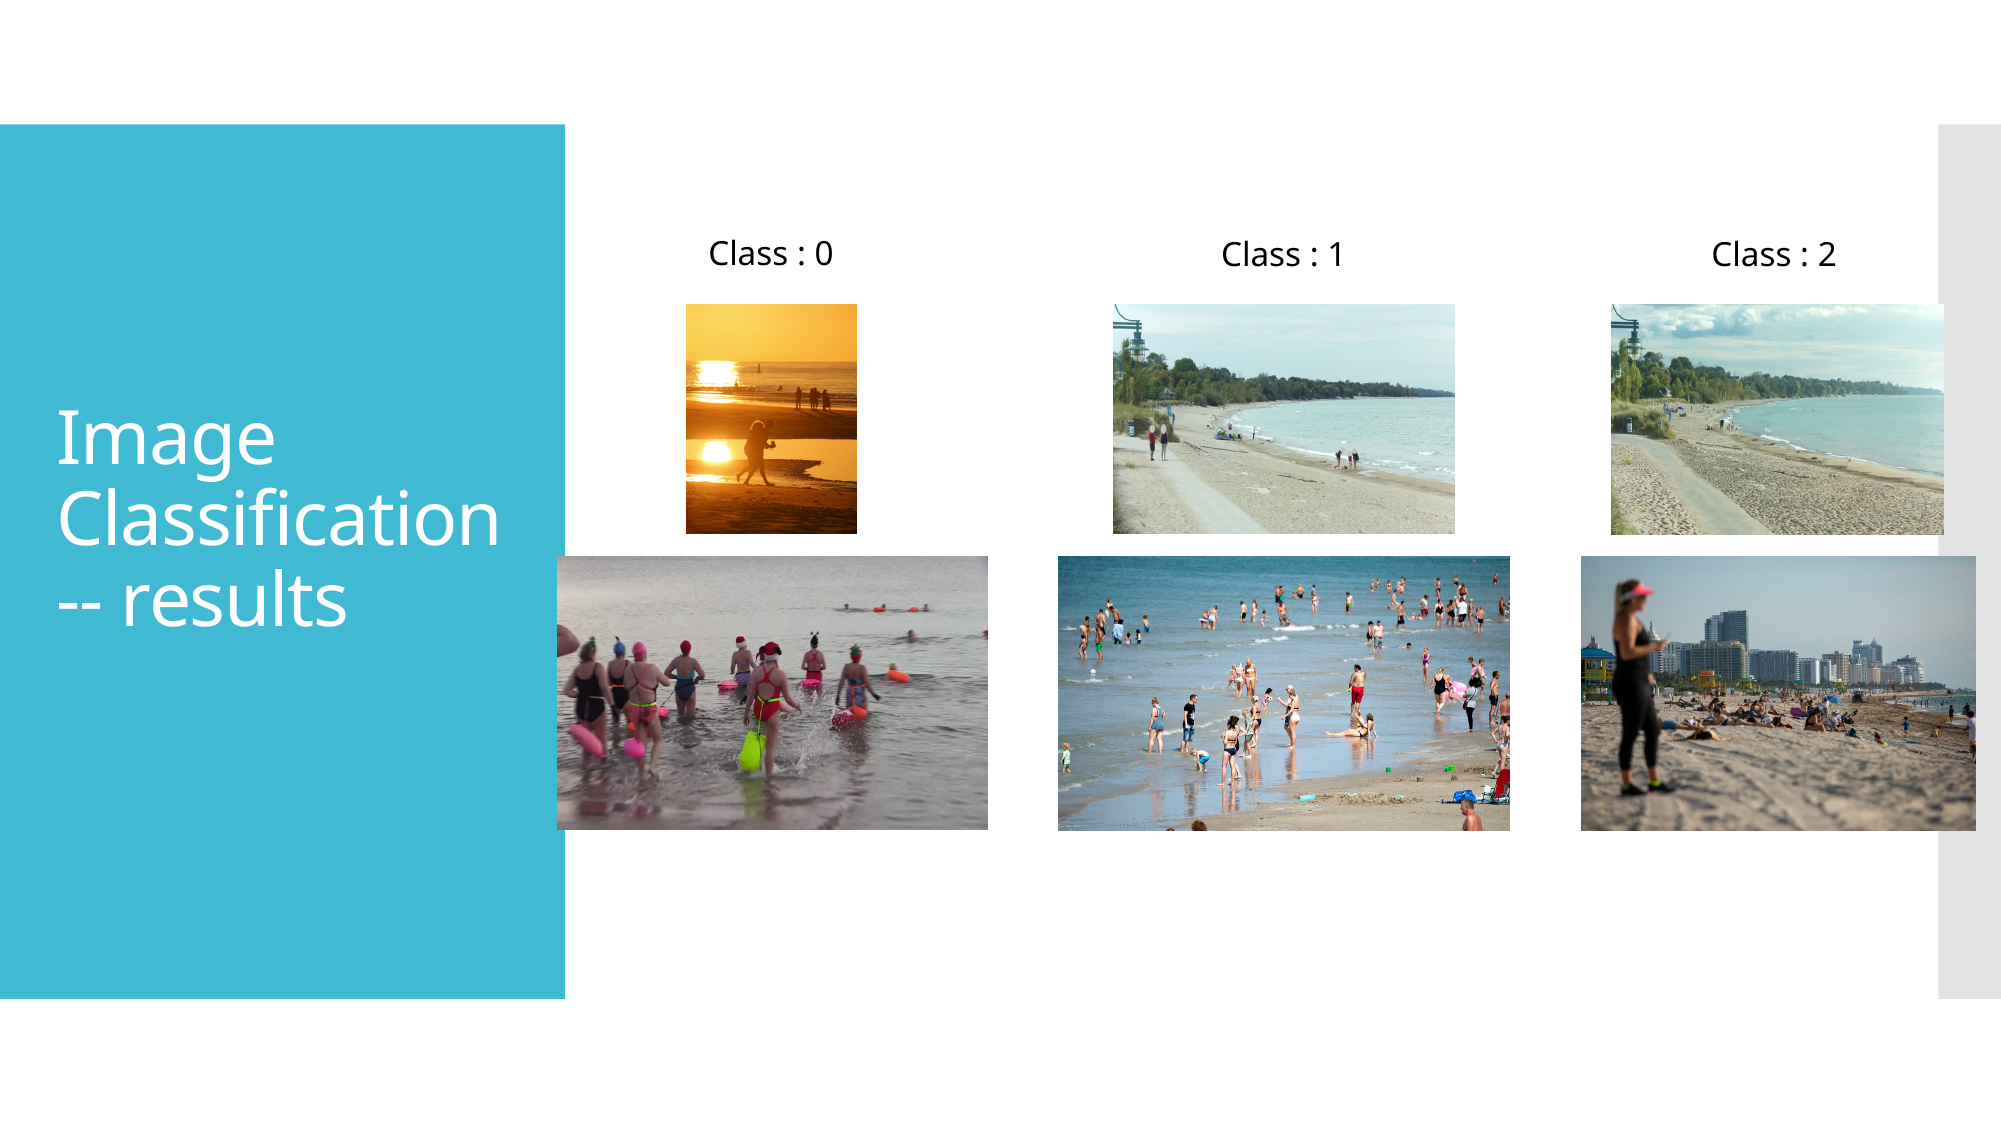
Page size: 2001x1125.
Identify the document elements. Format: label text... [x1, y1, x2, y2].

picture [686, 304, 858, 534]
picture [557, 556, 988, 830]
text_box Class : 1 [1205, 225, 1363, 281]
text_box Class : 0​ [693, 224, 852, 280]
picture [1113, 303, 1456, 535]
picture [1058, 556, 1510, 831]
text_box Class : 2 [1696, 225, 1860, 281]
title Image Classification -- results [41, 184, 525, 940]
picture [1611, 303, 1945, 535]
picture [1580, 556, 1976, 831]
